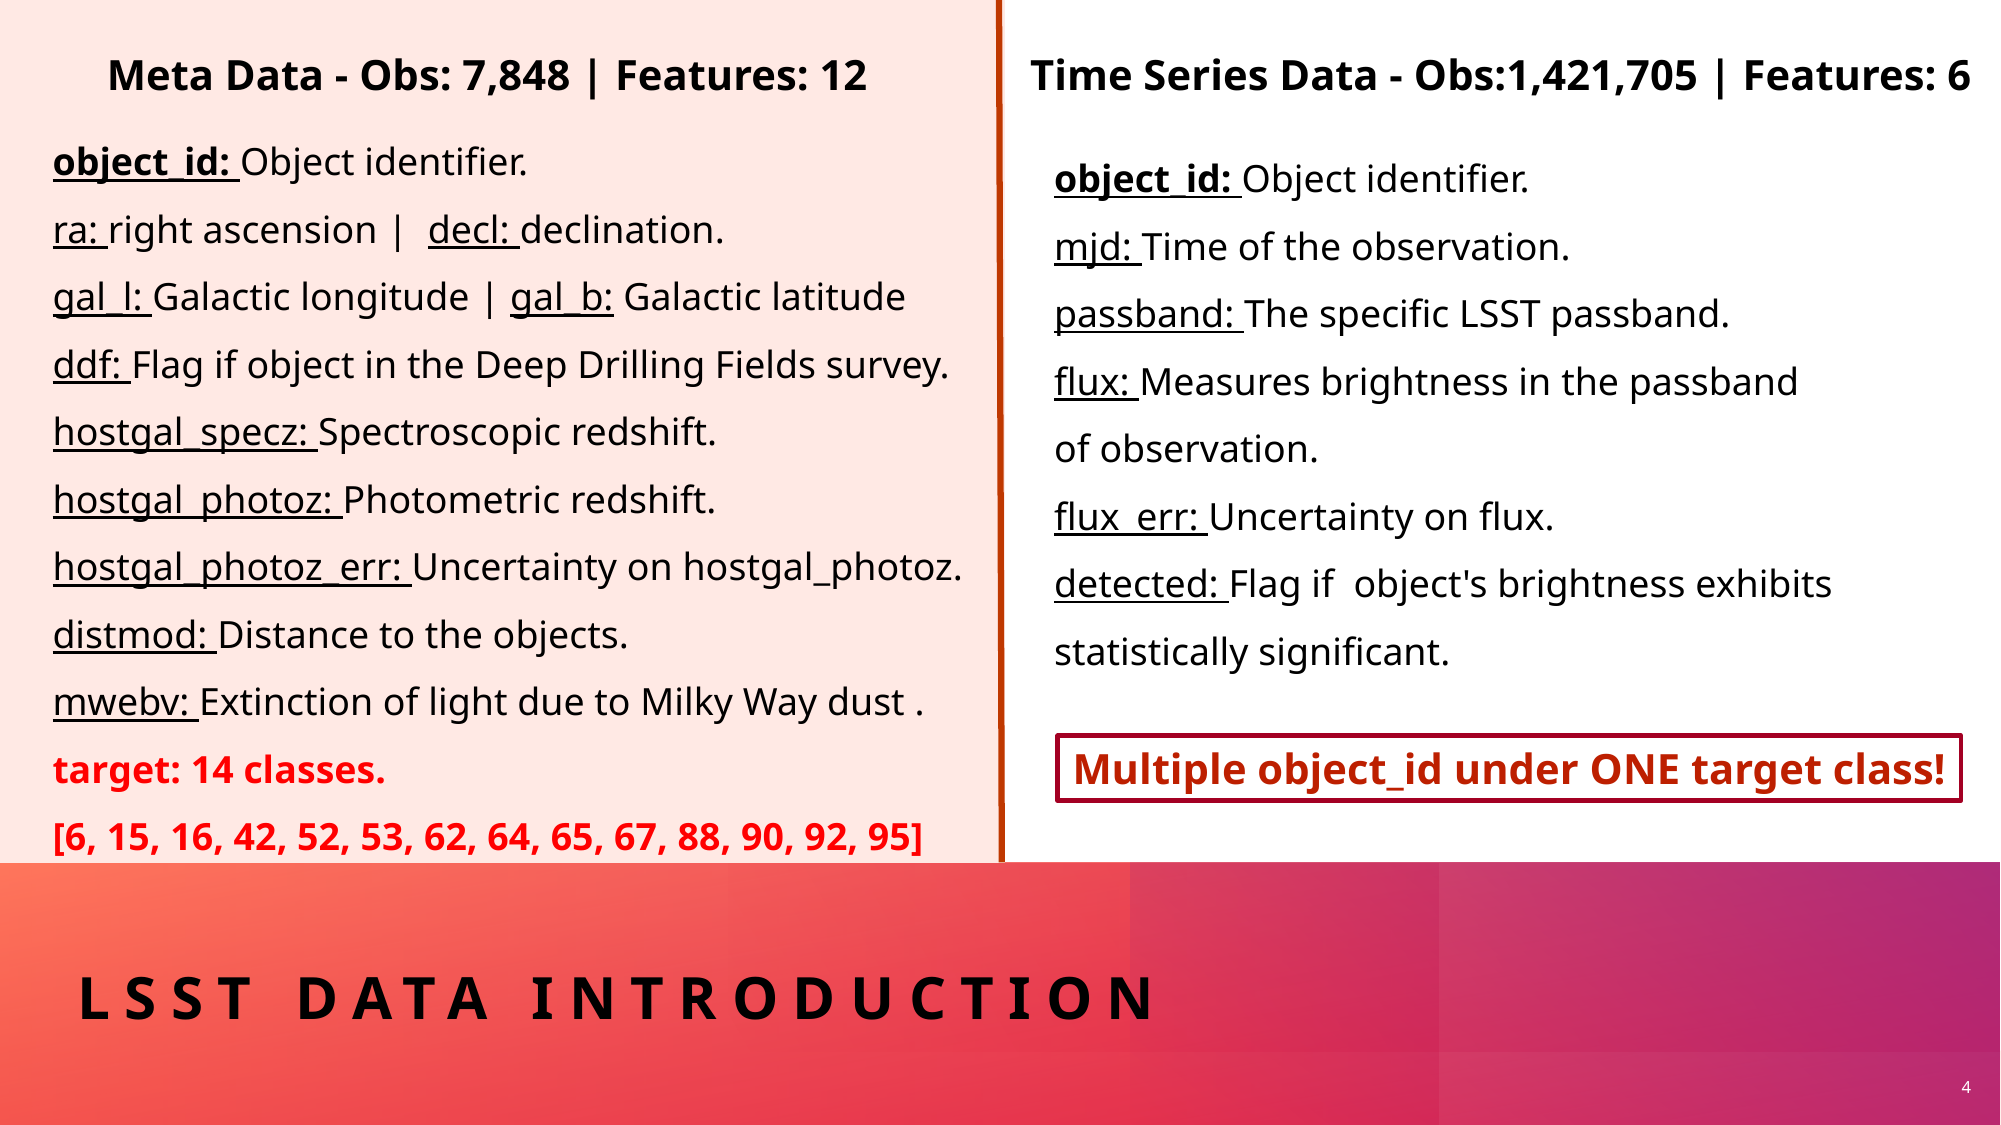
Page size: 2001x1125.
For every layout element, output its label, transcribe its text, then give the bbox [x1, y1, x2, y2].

text_box Time Series Data - Obs:1,421,705 | Features: 6 [1015, 40, 1987, 106]
text_box [1129, 861, 2000, 1125]
text_box [1005, 0, 2000, 861]
title LSST Data introduction [39, 956, 1198, 1032]
slide_number 4 [1914, 1051, 1987, 1125]
text_box [0, 862, 1129, 1125]
text_box object_id: Object identifier. mjd: Time of the observation. passband: The specific LSST passband. flux: Measures brightness in the passband of observation. flux_err: Uncertainty on flux. detected: Flag if object's brightness exhibits statistically significant. [1039, 125, 1854, 681]
text_box Meta Data - Obs: 7,848 | Features: 12 [60, 40, 914, 106]
text_box object_id: Object identifier. ra: right ascension | decl: declination. gal_l: Galactic longitude | gal_b: Galactic latitude ddf: Flag if object in the Deep Drilling Fields survey. hostgal_specz: Spectroscopic redshift. hostgal_photoz: Photometric redshift. hostgal_photoz_err: Uncertainty on hostgal_photoz. distmod: Distance to the objects. mwebv: Extinction of light due to Milky Way dust . target: 14 classes. [6, 15, 16, 42, 52, 53, 62, 64, 65, 67, 88, 90, 92, 95] [0, 0, 998, 863]
text_box Multiple object_id under ONE target class! [1057, 735, 1961, 801]
